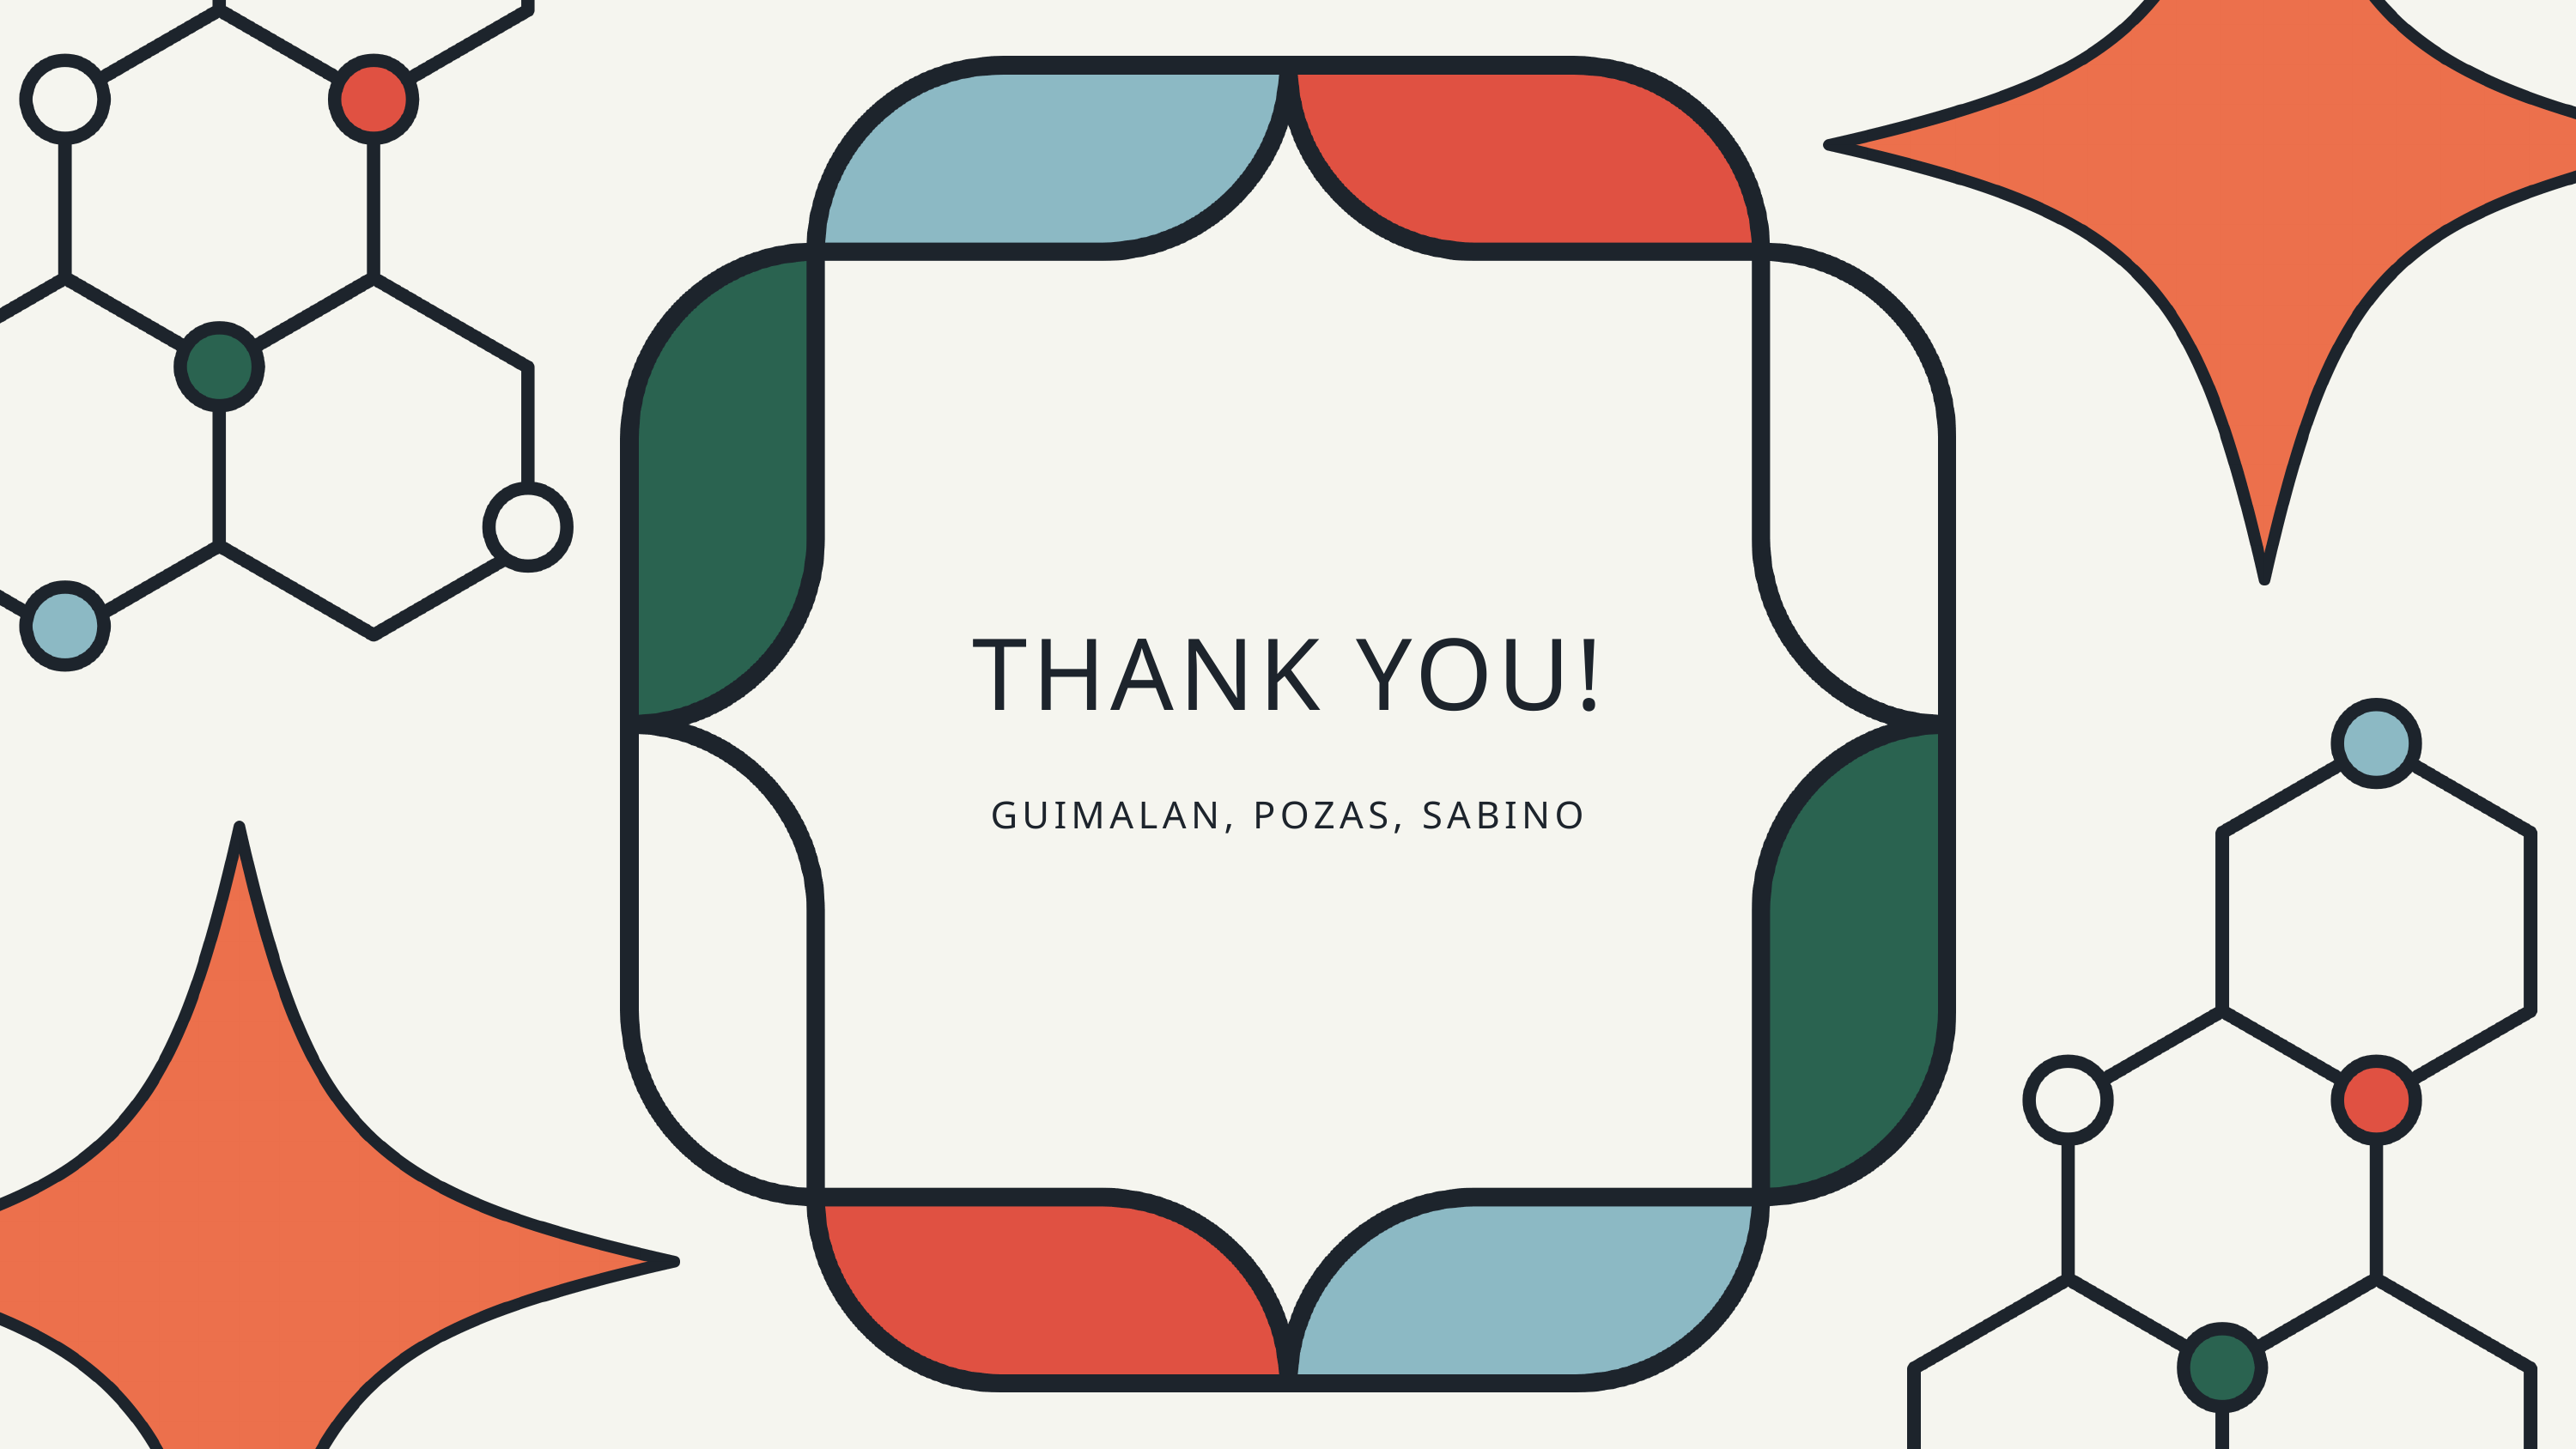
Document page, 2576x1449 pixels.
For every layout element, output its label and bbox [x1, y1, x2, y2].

picture [0, 0, 574, 673]
picture [0, 0, 2576, 1449]
text_box [866, 615, 1710, 834]
